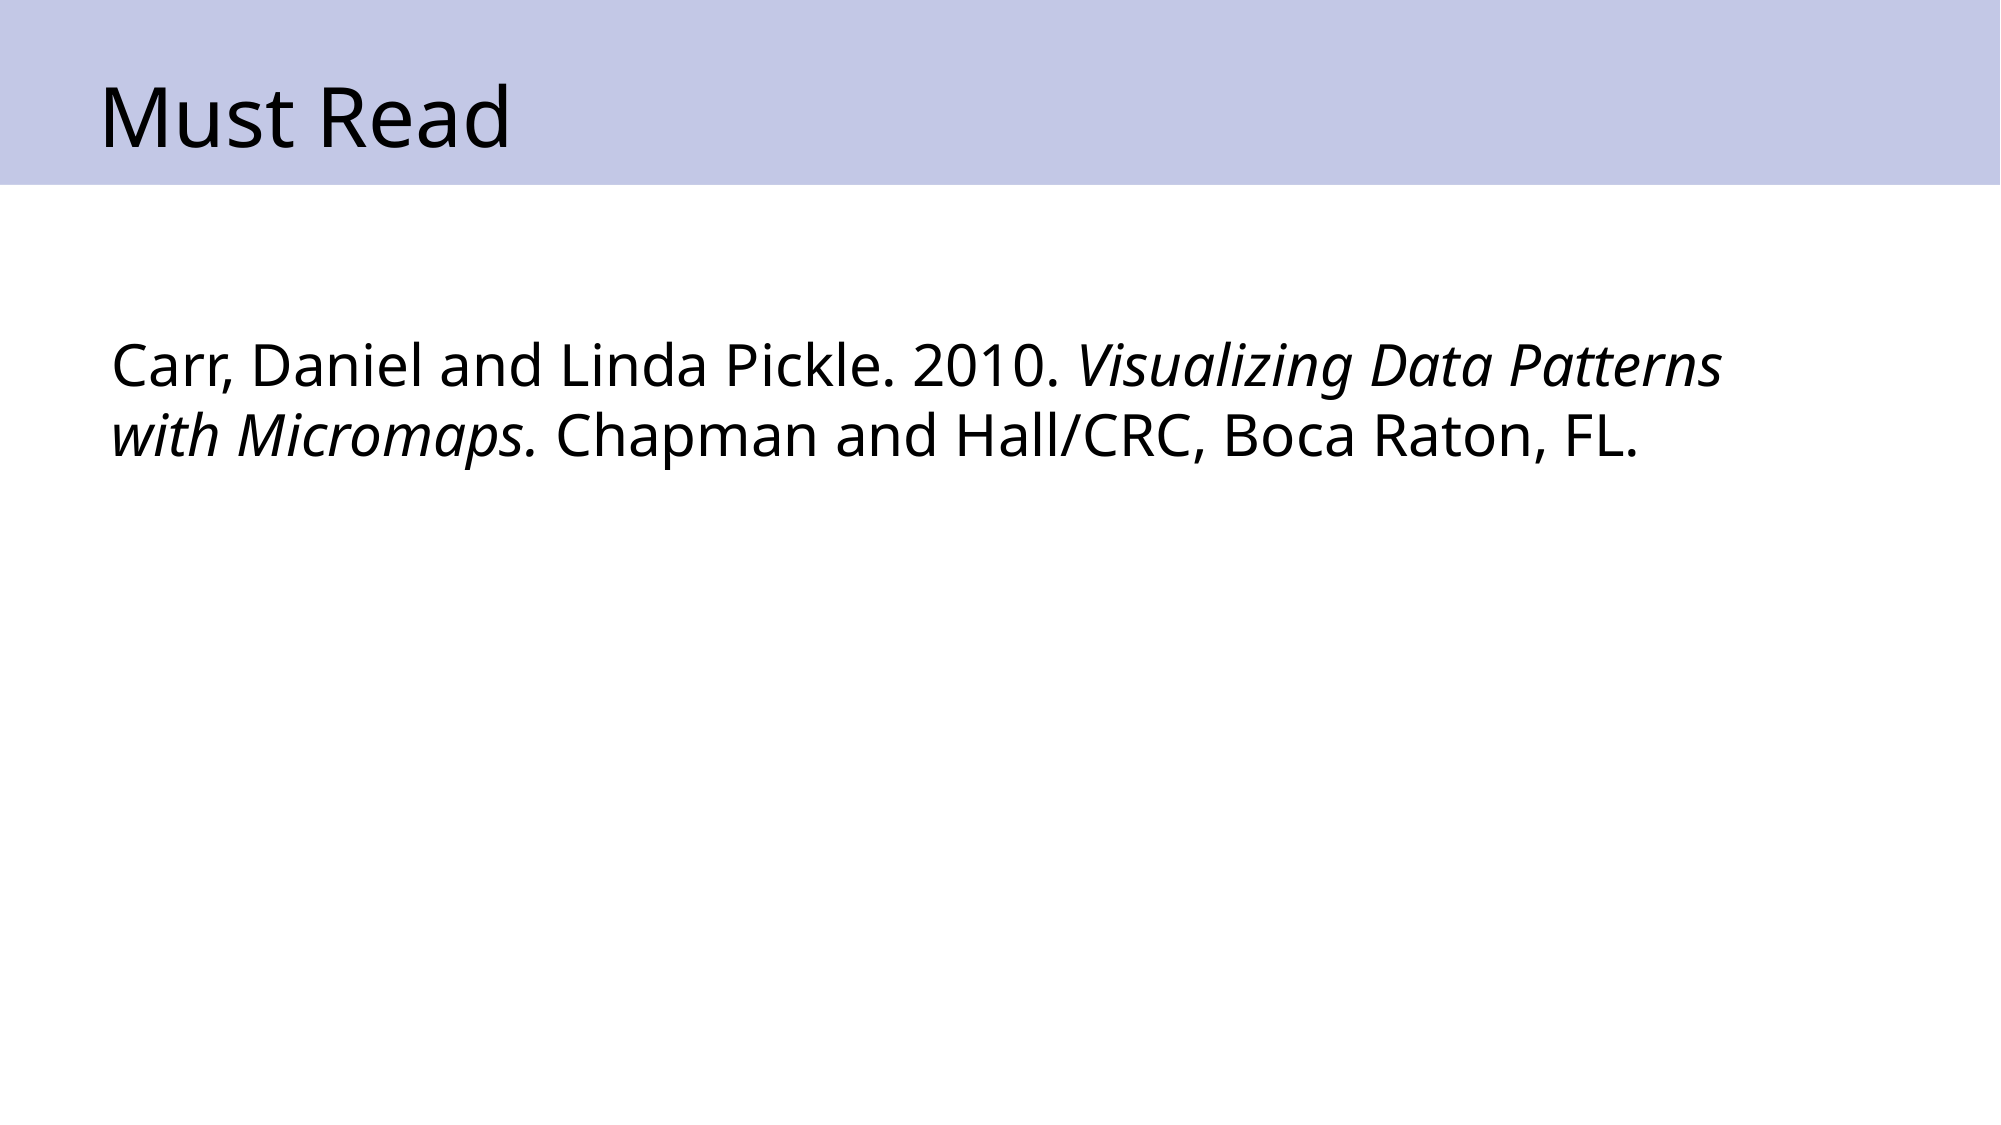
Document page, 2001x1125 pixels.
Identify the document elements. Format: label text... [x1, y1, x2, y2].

title Must Read [83, 52, 1900, 175]
text_box Carr, Daniel and Linda Pickle. 2010. Visualizing Data Patterns with Micromaps. Chapman and Hall/CRC, Boca Raton, FL. [96, 320, 1855, 476]
